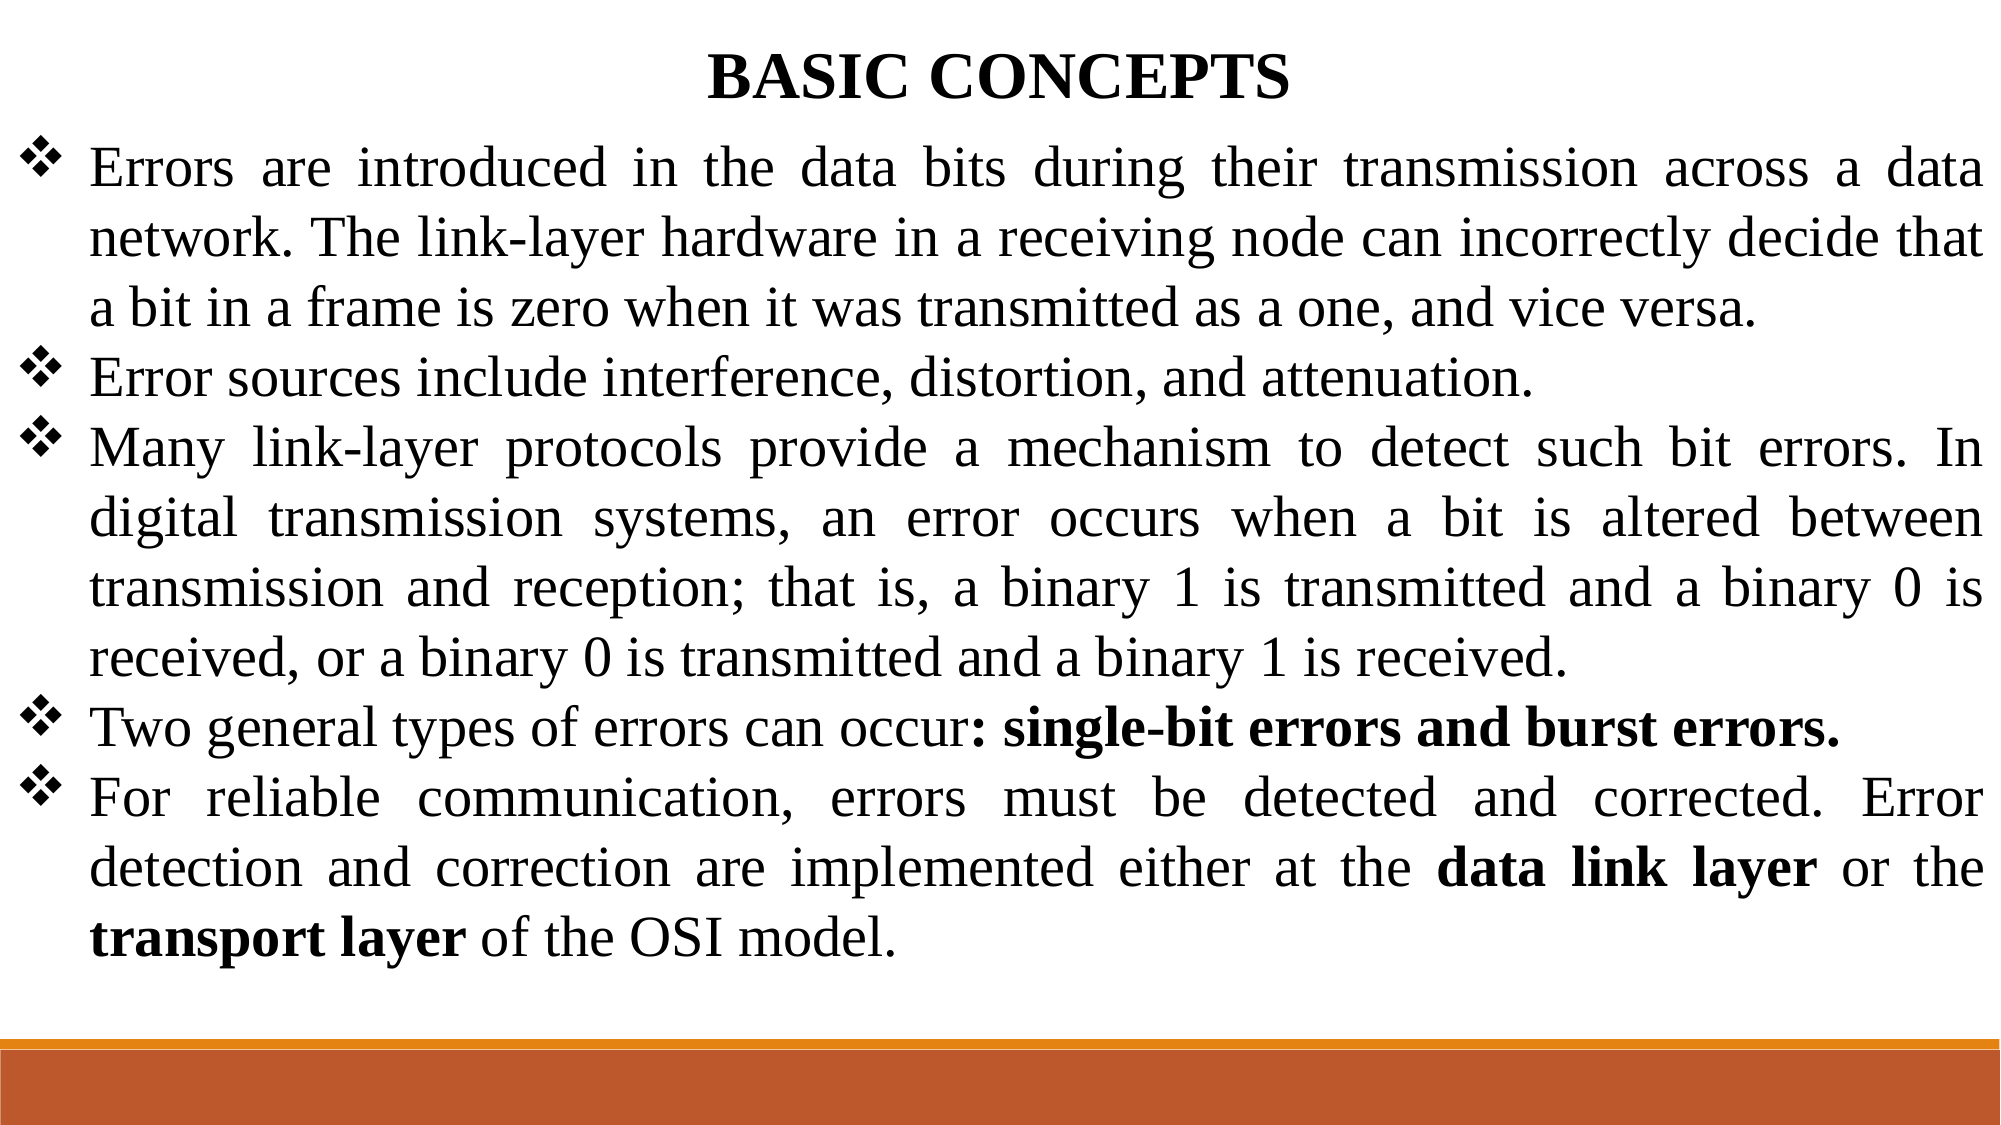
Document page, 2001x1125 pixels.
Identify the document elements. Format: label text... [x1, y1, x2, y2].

text_box Errors are introduced in the data bits during their transmission across a data network. The link-layer hardware in a receiving node can incorrectly decide that a bit in a frame is zero when it was transmitted as a one, and vice versa. Error sources include interference, distortion, and attenuation. Many link-layer protocols provide a mechanism to detect such bit errors. In digital transmission systems, an error occurs when a bit is altered between transmission and reception; that is, a binary 1 is transmitted and a binary 0 is received, or a binary 0 is transmitted and a binary 1 is received. Two general types of errors can occur: single-bit errors and burst errors. For reliable communication, errors must be detected and corrected. Error detection and correction are implemented either at the data link layer or the transport layer of the OSI model. [0, 120, 2000, 976]
text_box BASIC CONCEPTS [0, 24, 2000, 120]
